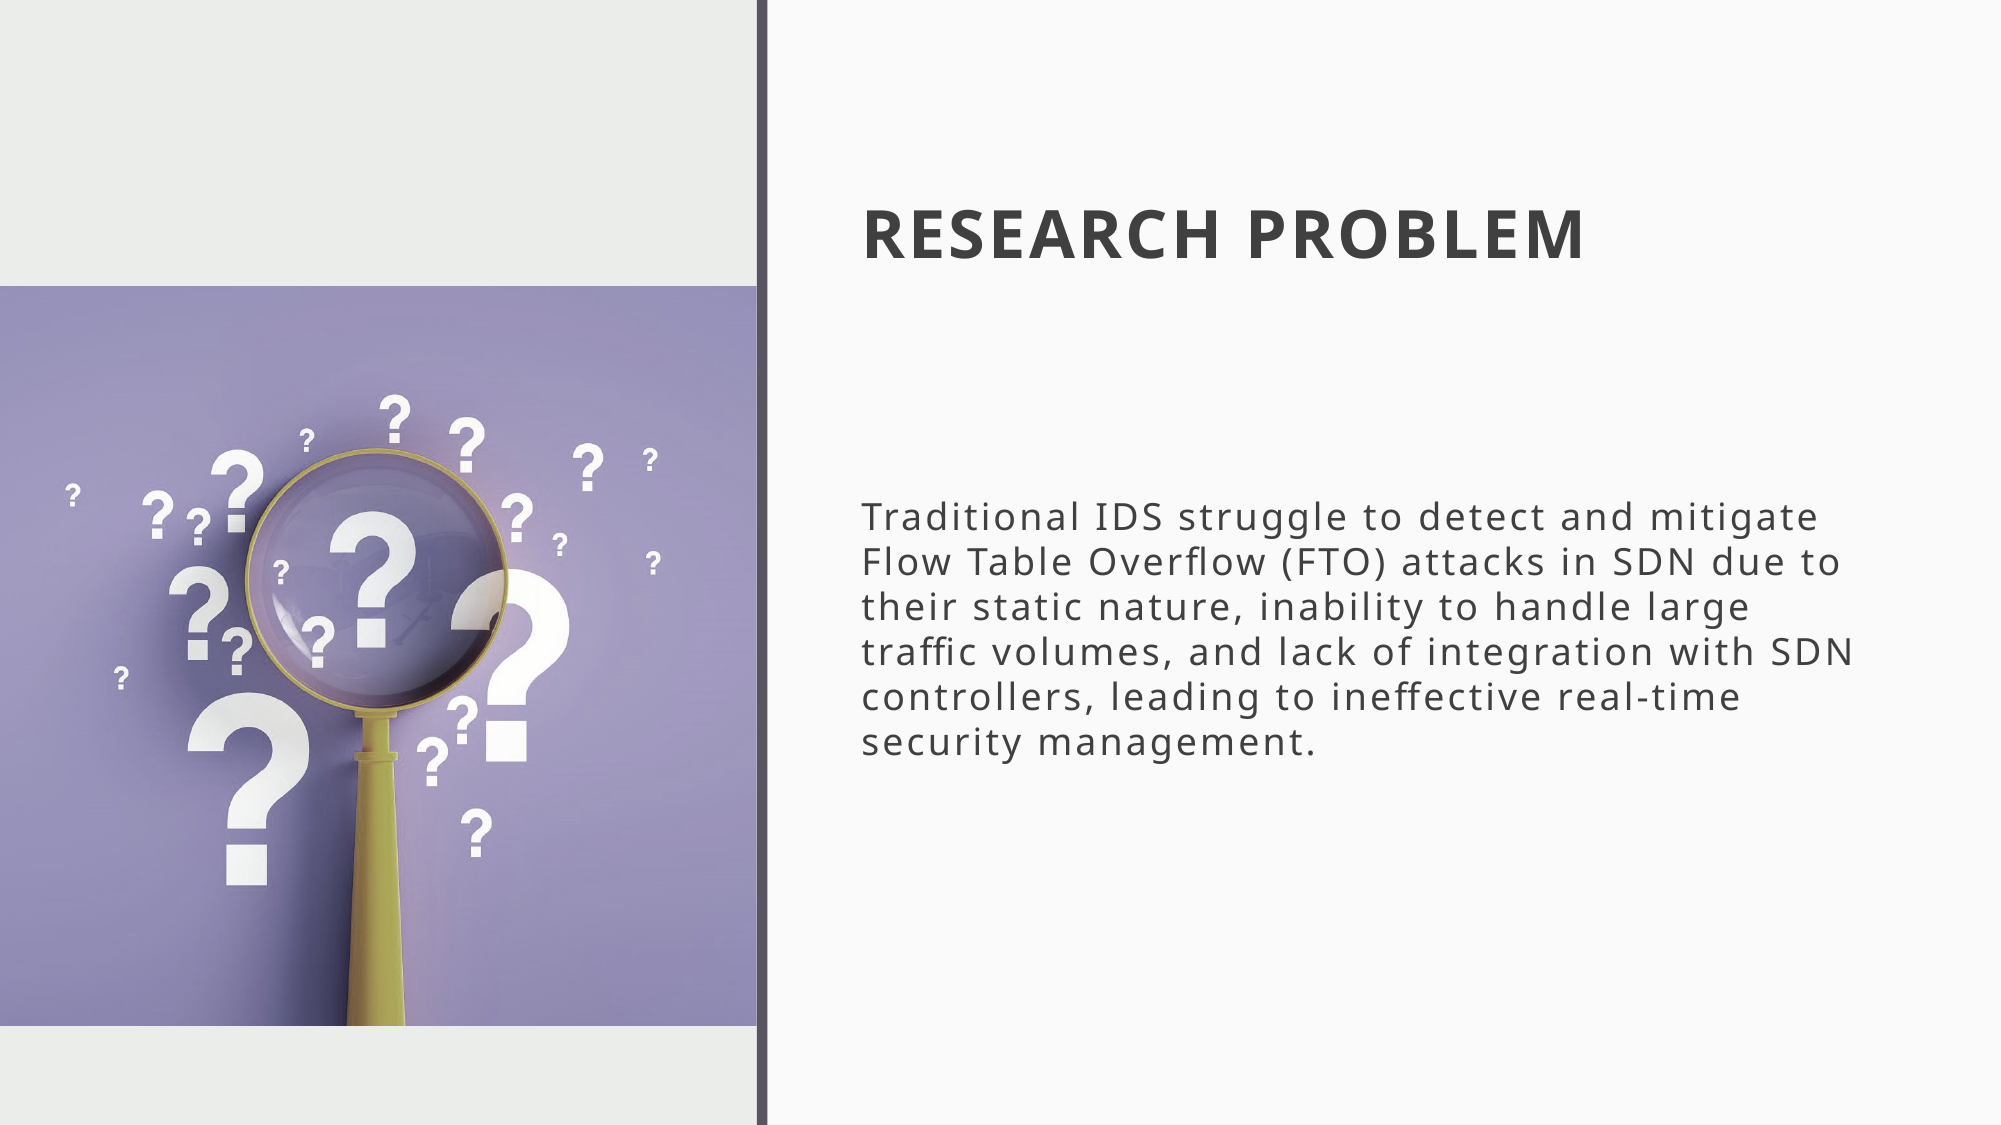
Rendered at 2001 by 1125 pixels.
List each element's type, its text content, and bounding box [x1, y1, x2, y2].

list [0, 286, 757, 1026]
list Traditional IDS struggle to detect and mitigate Flow Table Overflow (FTO) attacks in SDN due to their static nature, inability to handle large traffic volumes, and lack of integration with SDN controllers, leading to ineffective real-time security management. [843, 321, 1895, 1005]
title RESEARCH PROBLEM [843, 27, 1895, 287]
